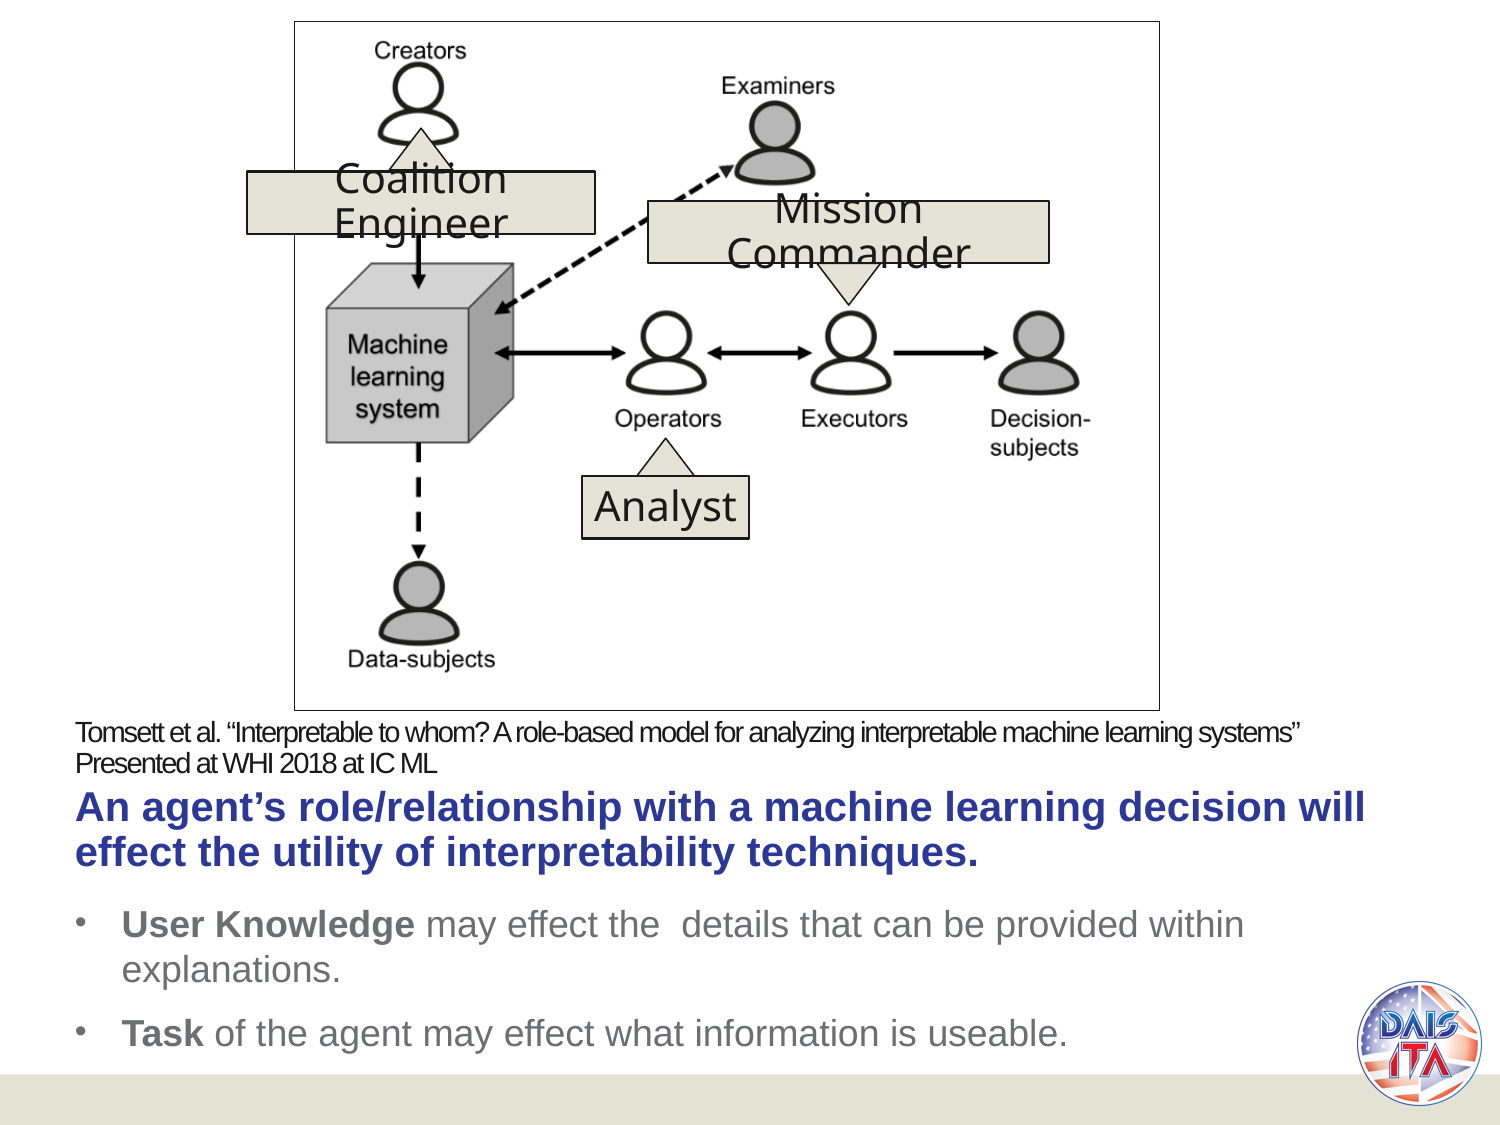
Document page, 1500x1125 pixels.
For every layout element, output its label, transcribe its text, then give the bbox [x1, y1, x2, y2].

picture [293, 21, 1160, 711]
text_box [247, 127, 596, 234]
text_box Tomsett et al. “Interpretable to whom? A role-based model for analyzing interpretable machine learning systems” Presented at WHI 2018 at IC ML [59, 710, 1342, 788]
title An agent’s role/relationship with a machine learning decision will effect the utility of interpretability techniques. [60, 778, 1455, 893]
picture [1356, 980, 1483, 1107]
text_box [581, 437, 750, 539]
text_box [647, 200, 1050, 306]
list User Knowledge may effect the details that can be provided within explanations. Task of the agent may effect what information is useable. [60, 892, 1394, 1068]
